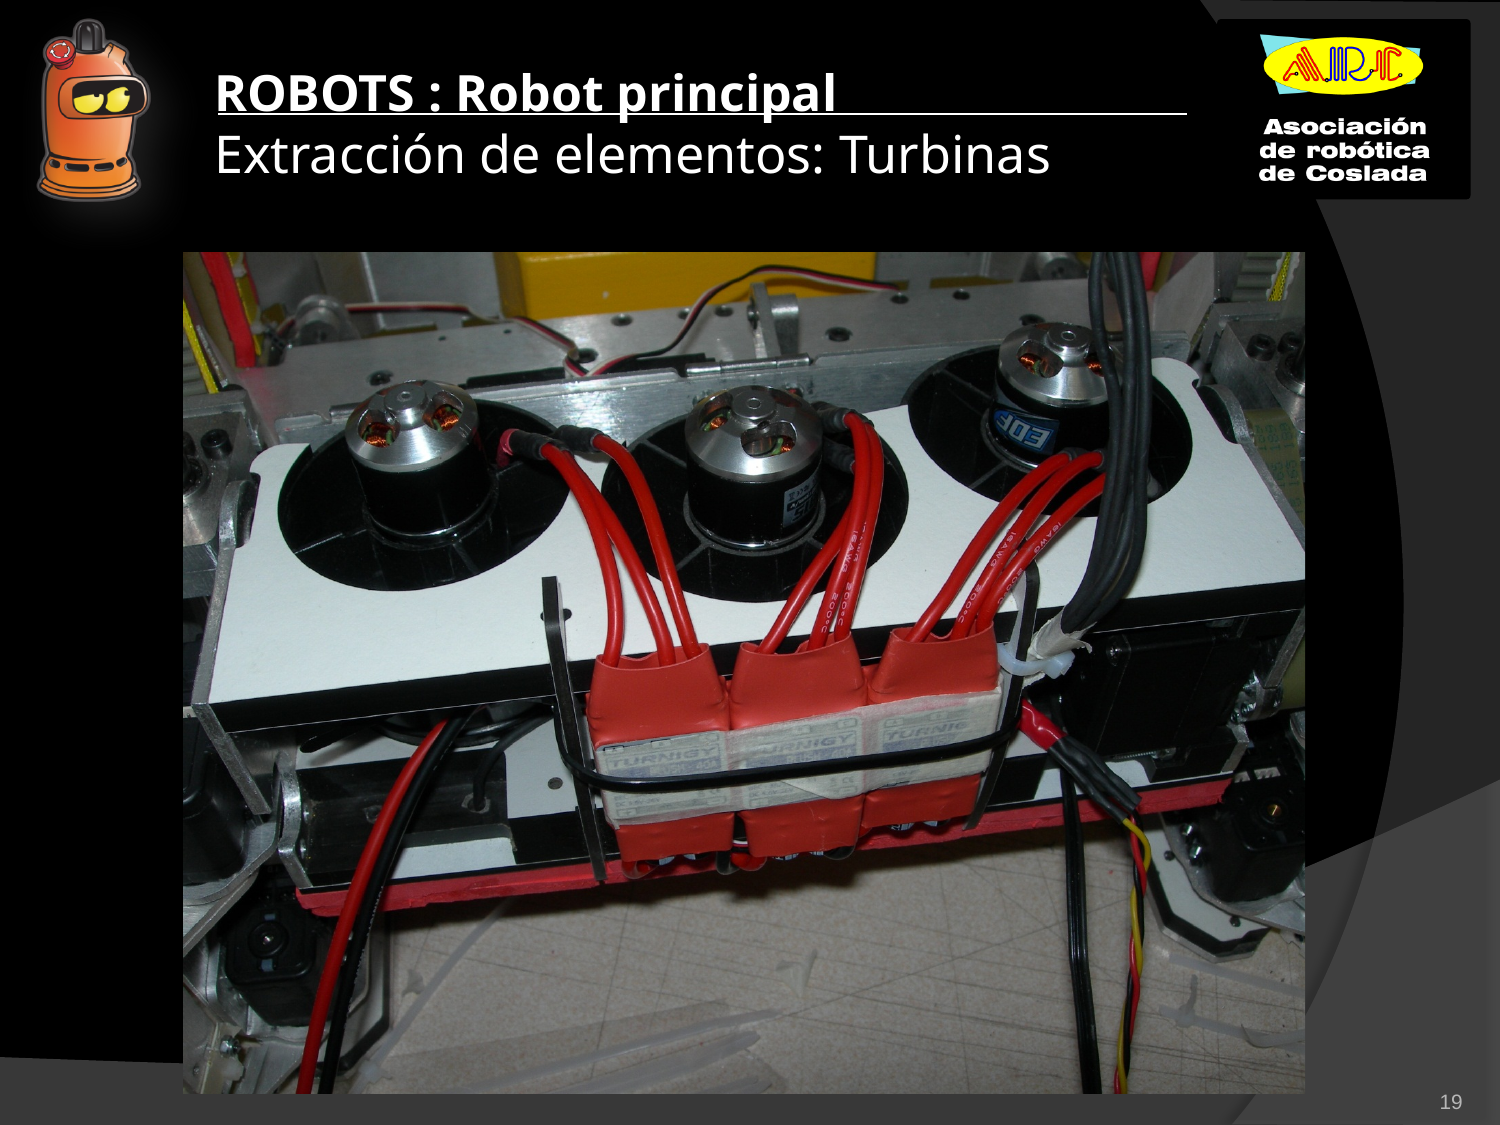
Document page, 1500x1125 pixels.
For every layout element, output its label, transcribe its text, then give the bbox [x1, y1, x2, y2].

picture [182, 252, 1306, 1095]
text_box ROBOTS : Robot principal Extracción de elementos: Turbinas [206, 54, 1176, 242]
picture [1217, 19, 1471, 200]
picture [29, 17, 152, 202]
slide_number 19 [1337, 1053, 1463, 1114]
